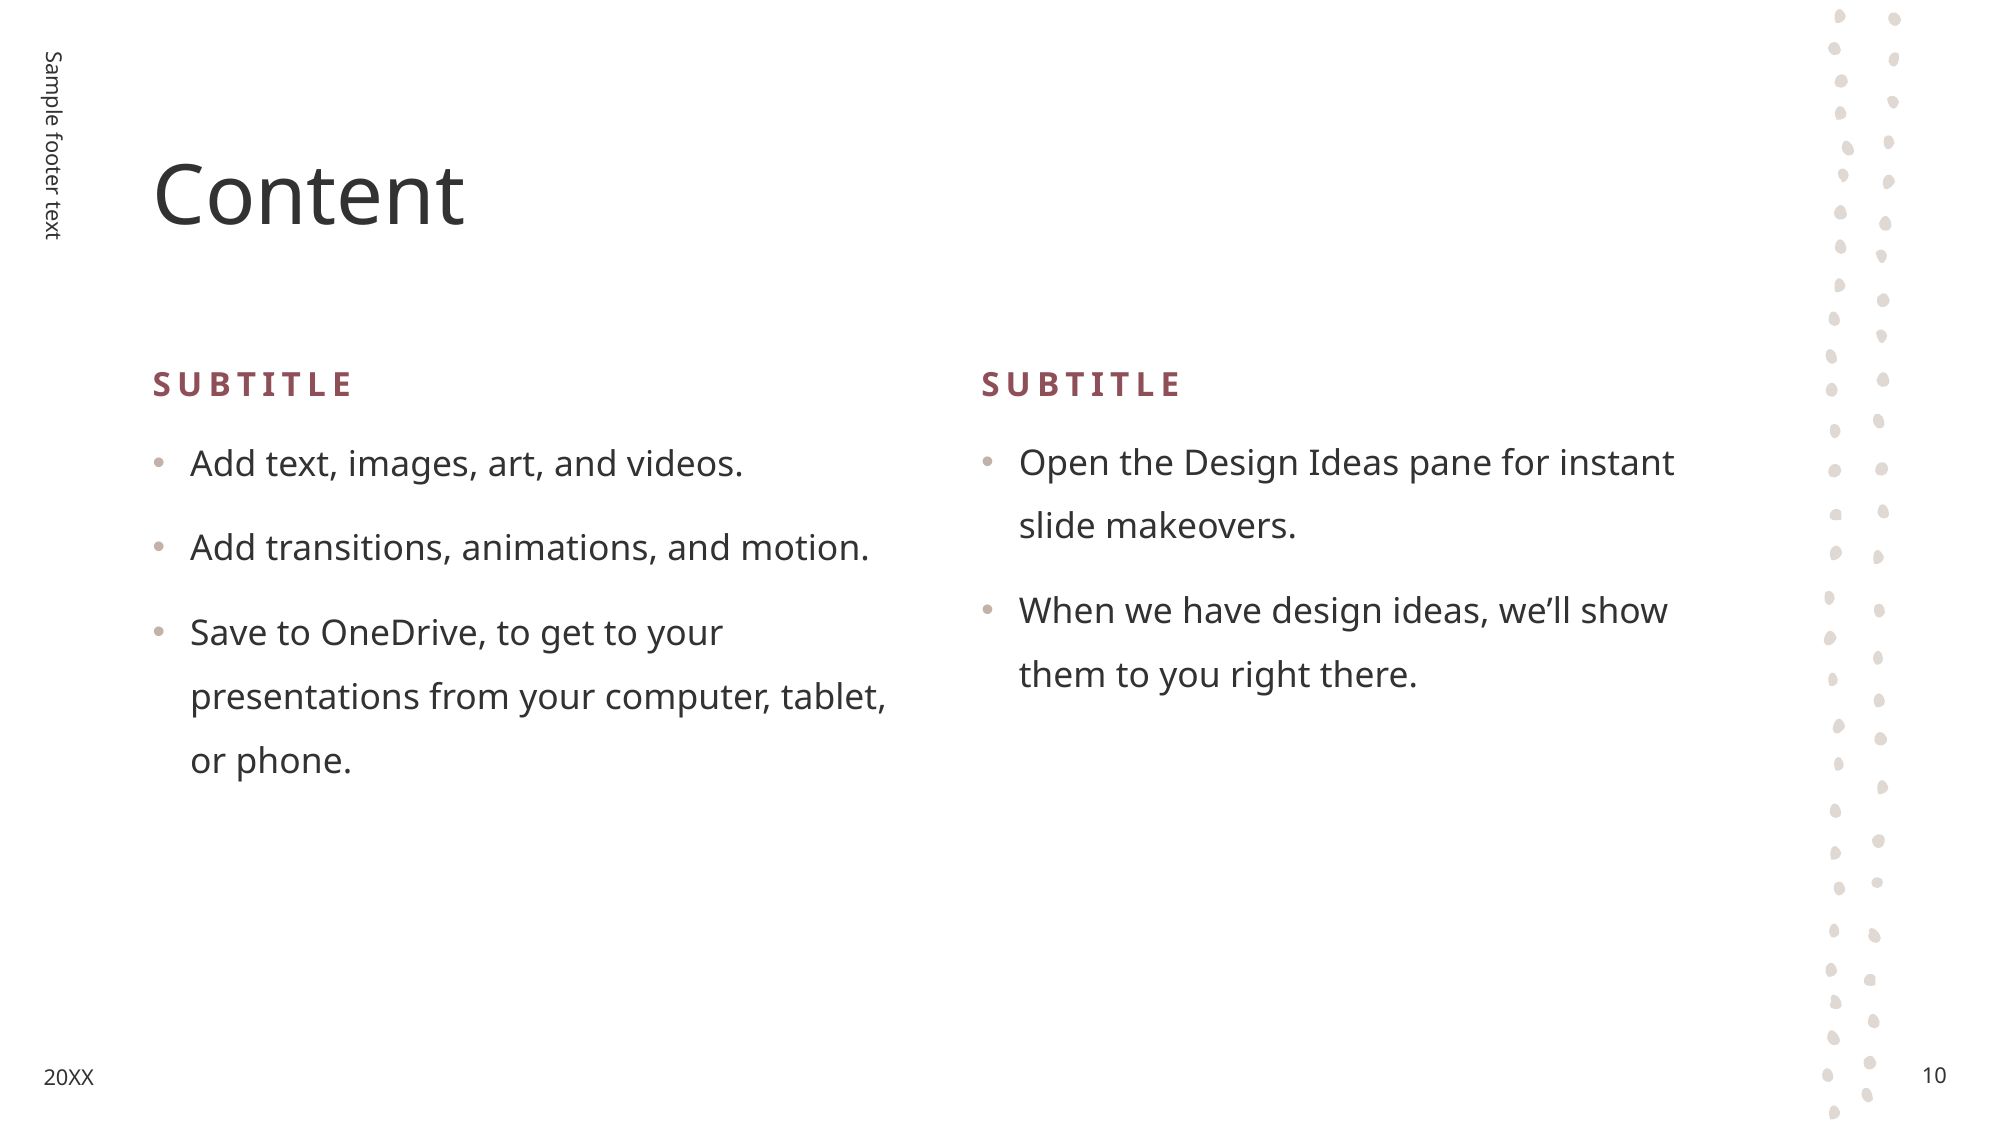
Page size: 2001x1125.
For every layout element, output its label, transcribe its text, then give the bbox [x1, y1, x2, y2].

slide_number 10 [1879, 1046, 1962, 1107]
list Open the Design Ideas pane for instant slide makeovers. When we have design ideas, we’ll show them to you right there. [966, 410, 1766, 1016]
list Subtitle [137, 275, 937, 411]
list subtitle [966, 275, 1762, 410]
slide_number 20XX [28, 1046, 496, 1107]
footer Sample footer text [19, 36, 88, 719]
list Add text, images, art, and videos. Add transitions, animations, and motion. Save to OneDrive, to get to your presentations from your computer, tablet, or phone. [137, 411, 937, 1017]
title Content [138, 82, 1763, 300]
